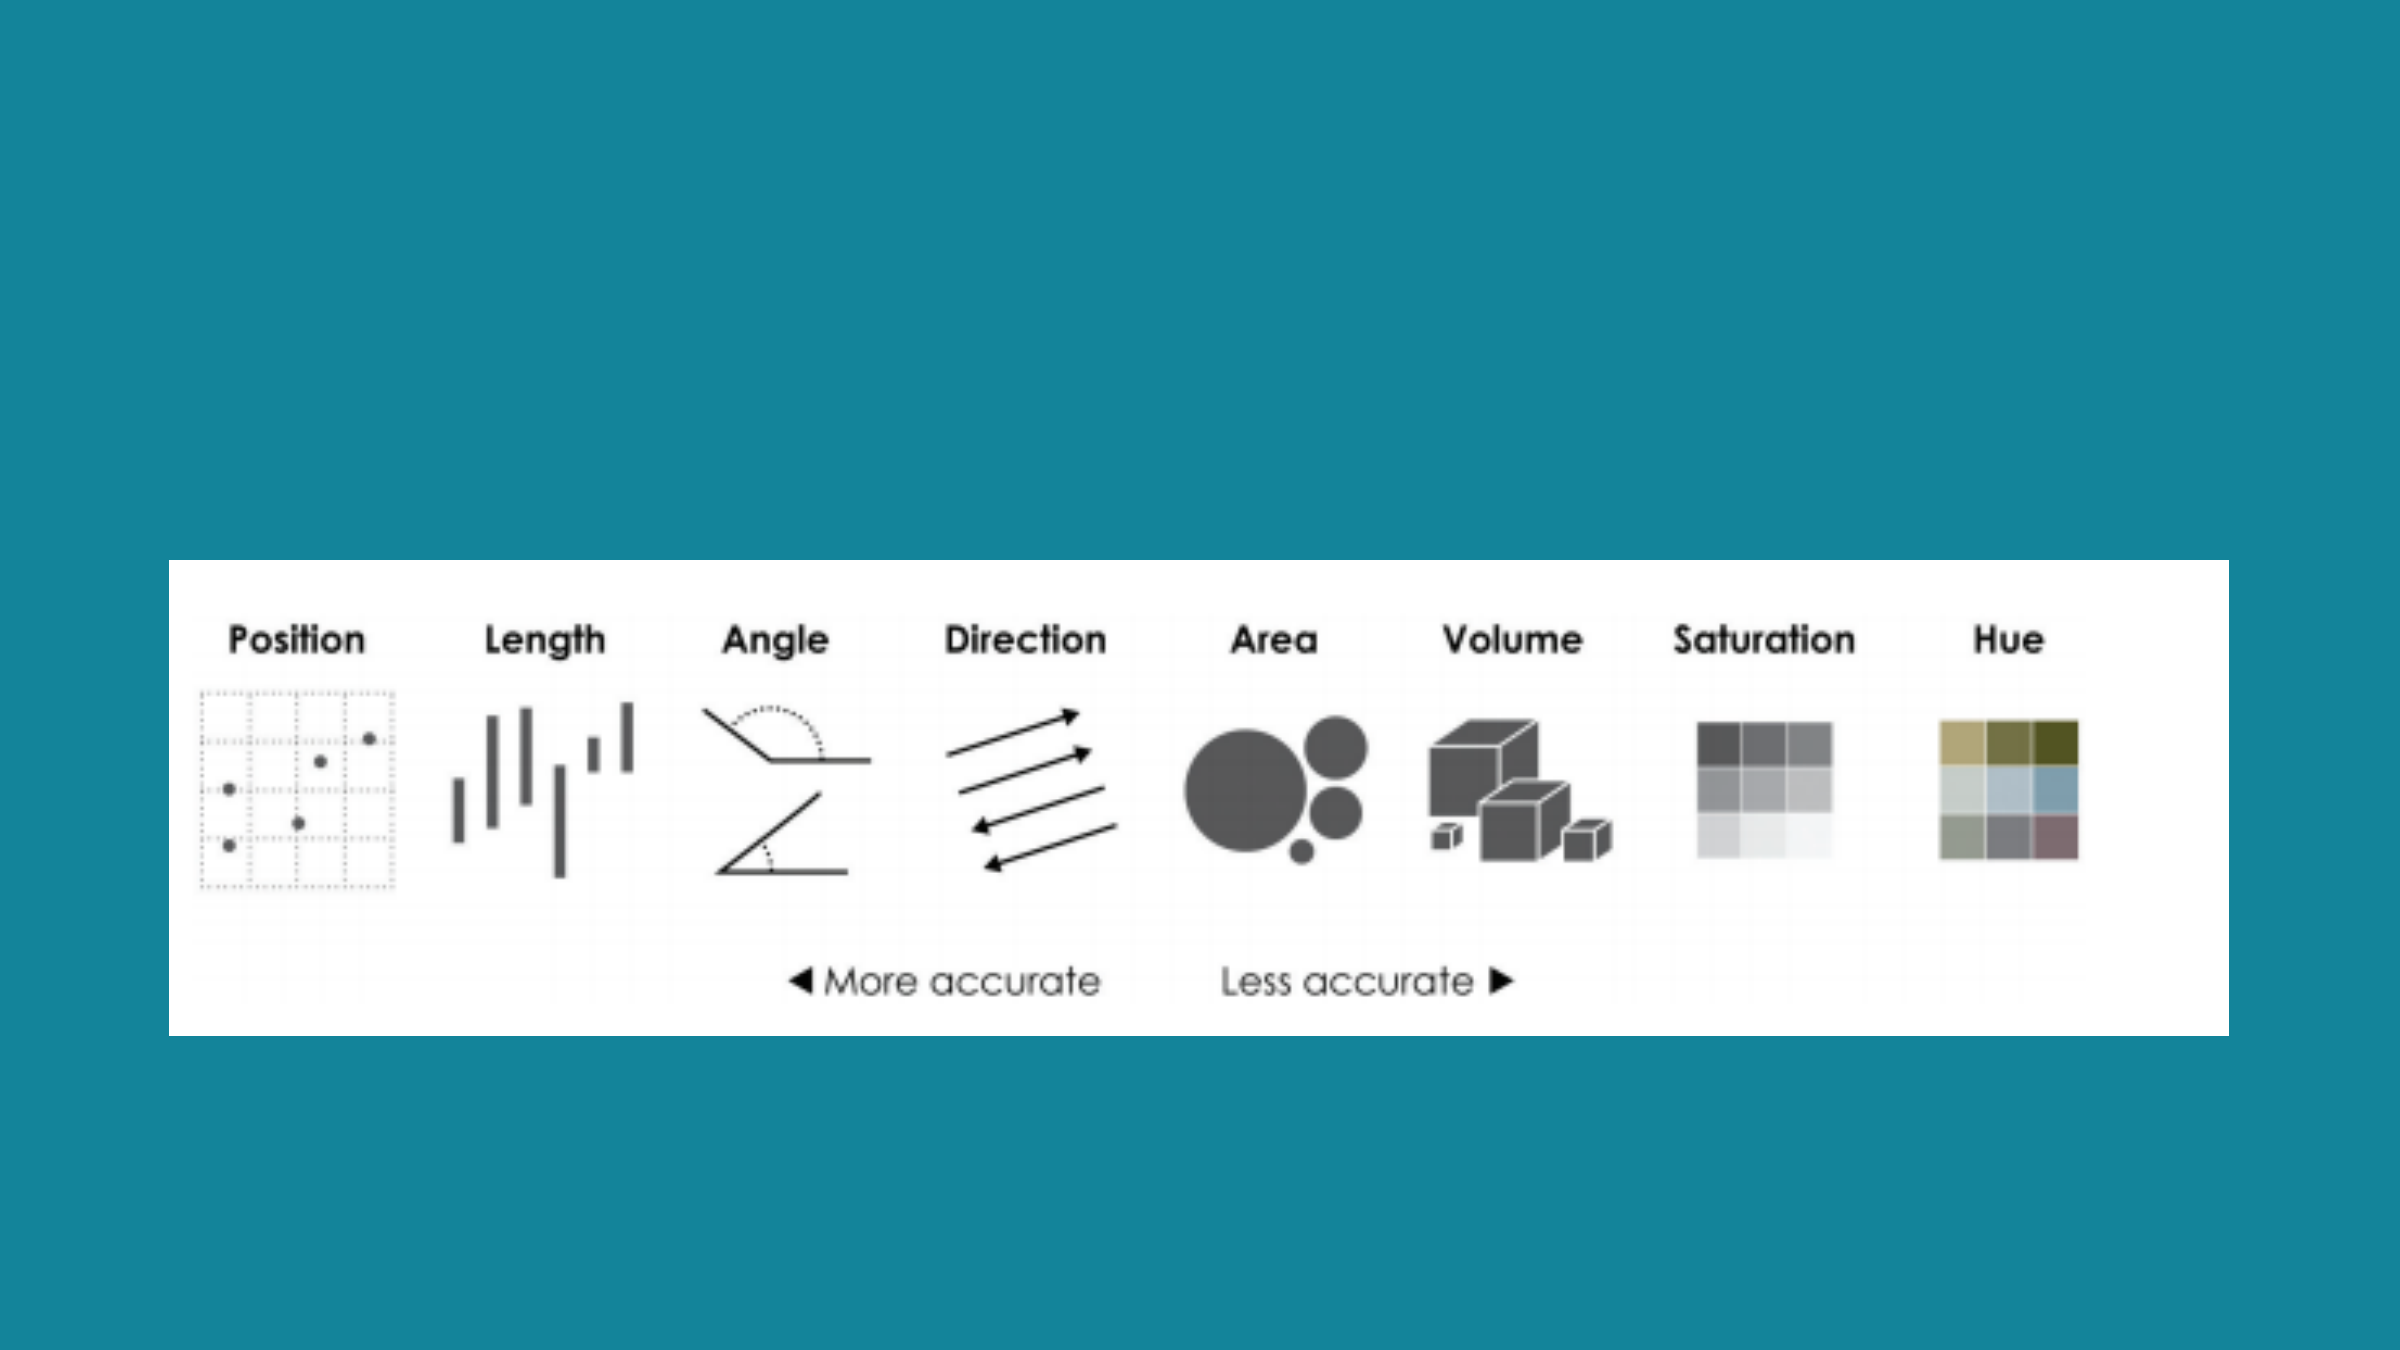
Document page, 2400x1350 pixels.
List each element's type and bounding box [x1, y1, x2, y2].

picture [169, 560, 2229, 1036]
